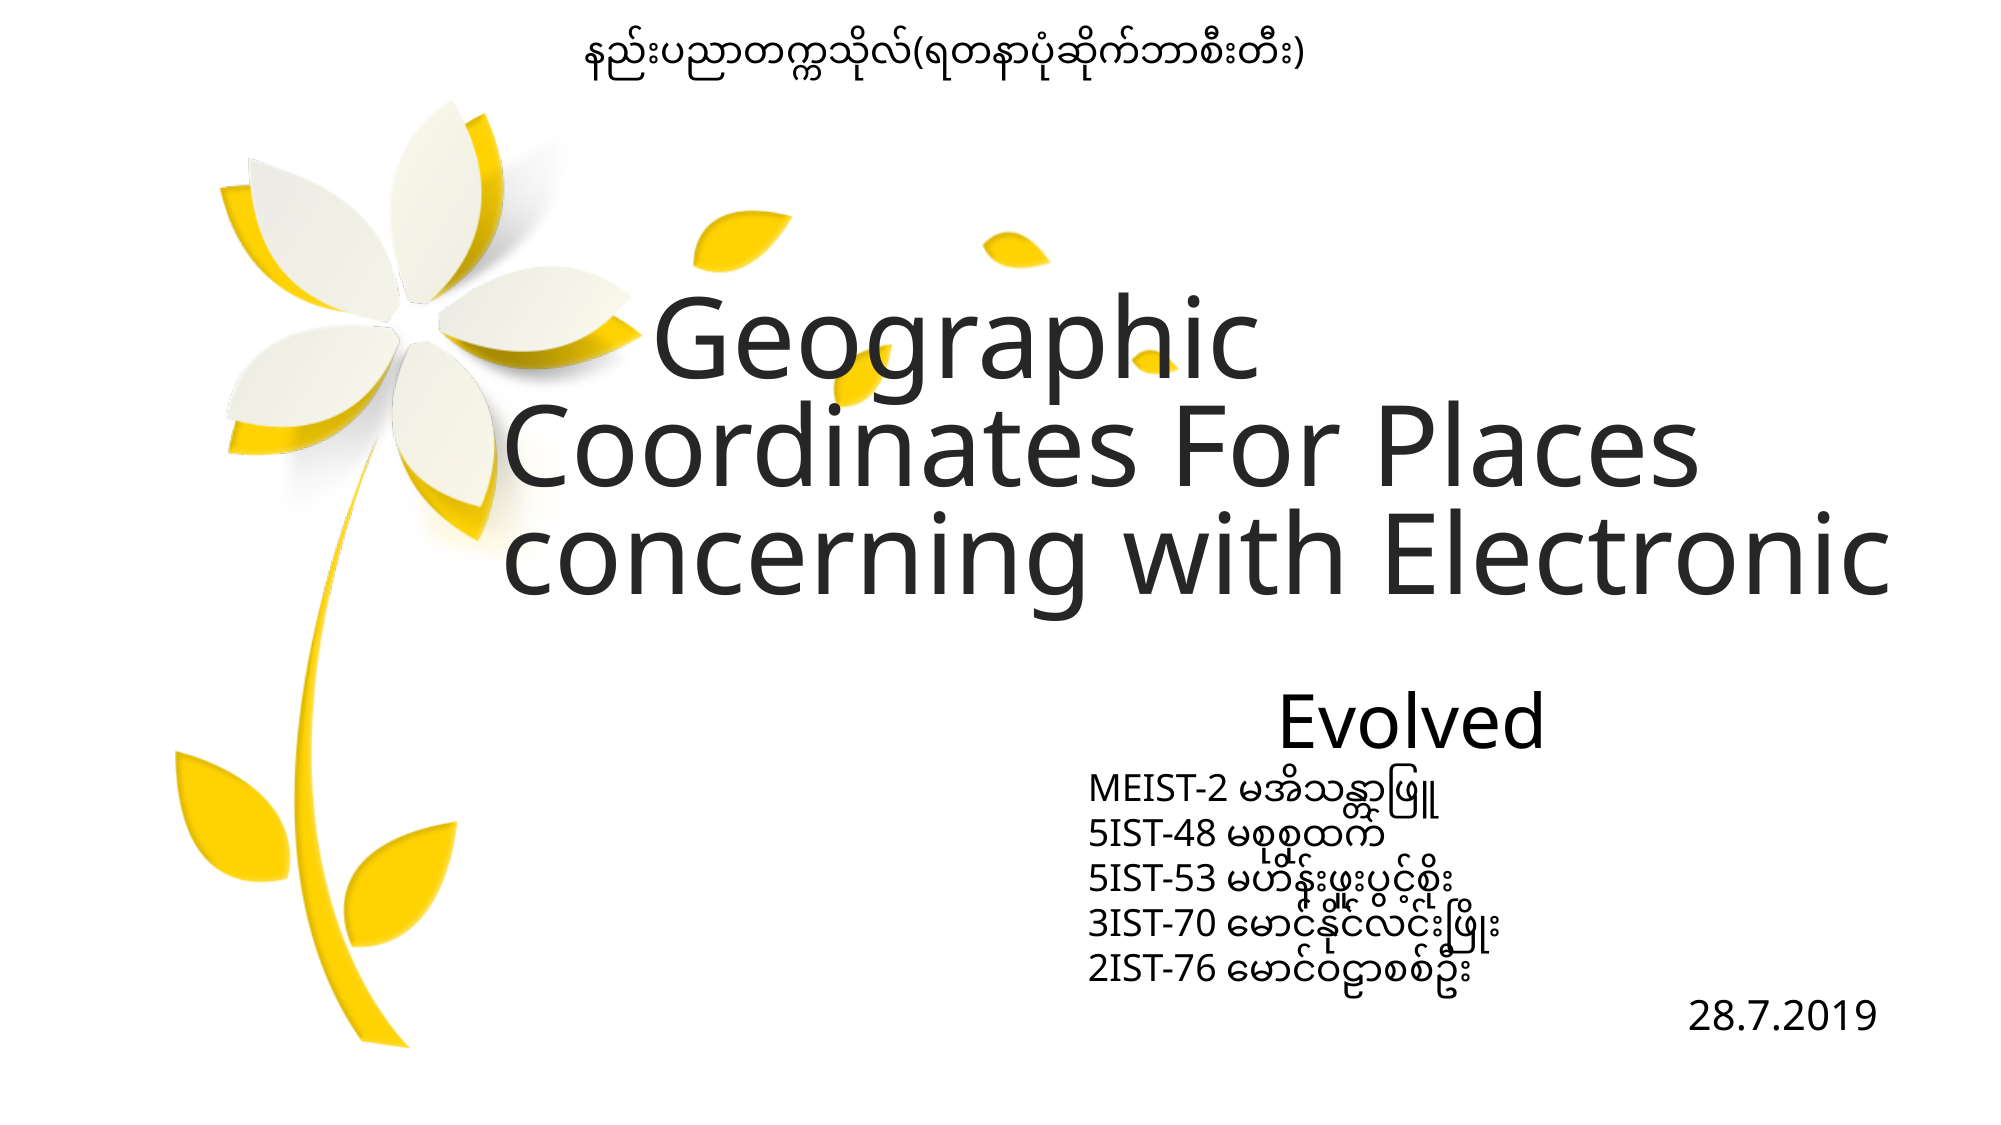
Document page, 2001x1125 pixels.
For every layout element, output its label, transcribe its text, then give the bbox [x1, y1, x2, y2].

text_box Geographic Coordinates For Places concerning with Electronic [485, 363, 1936, 624]
text_box Evolved MEIST-2 မအိသန္တာဖြူ 5IST-48 မစုစုထက် 5IST-53 မဟိန်းဖူးပွင့်စိုး 3IST-70 မောင်နိုင်လင်းဖြိုး 2IST-76 မောင်ဝဠာစစ်ဦး 28.7.2019 [1073, 666, 1953, 1047]
text_box နည်းပညာတက္ကသိုလ်(ရတနာပုံဆိုက်ဘာစီးတီး) [485, 18, 1456, 79]
picture [175, 99, 1181, 1050]
